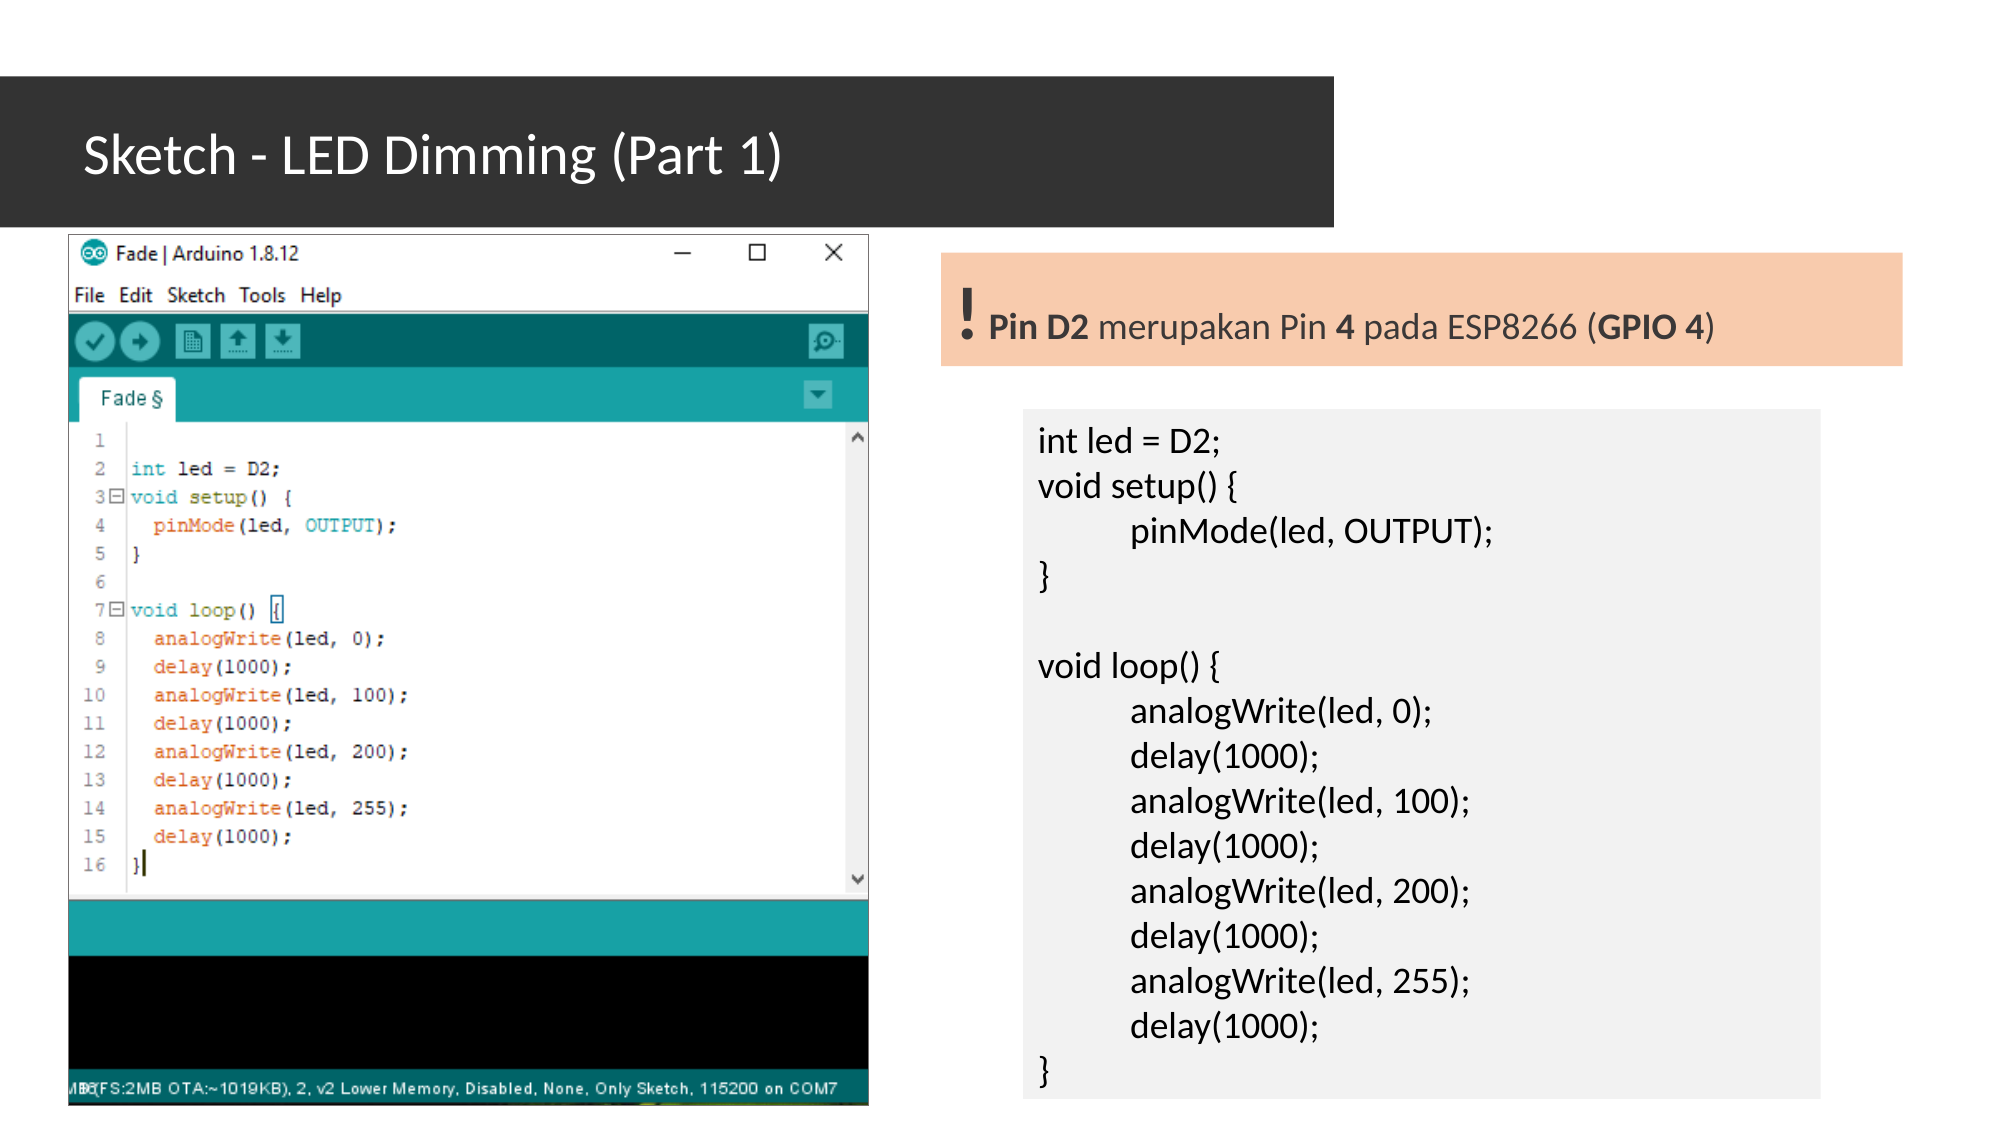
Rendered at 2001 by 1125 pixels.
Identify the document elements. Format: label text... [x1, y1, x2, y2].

text_box Sketch - LED Dimming (Part 1) [68, 109, 801, 194]
text_box [0, 75, 1335, 228]
text_box ! Pin D2 merupakan Pin 4 pada ESP8266 (GPIO 4) [940, 252, 1904, 367]
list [68, 234, 869, 1106]
text_box int led = D2; void setup() { pinMode(led, OUTPUT); } void loop() { analogWrite(led, 0); delay(1000); analogWrite(led, 100); delay(1000); analogWrite(led, 200); delay(1000); analogWrite(led, 255); delay(1000); } [1023, 409, 1821, 1099]
